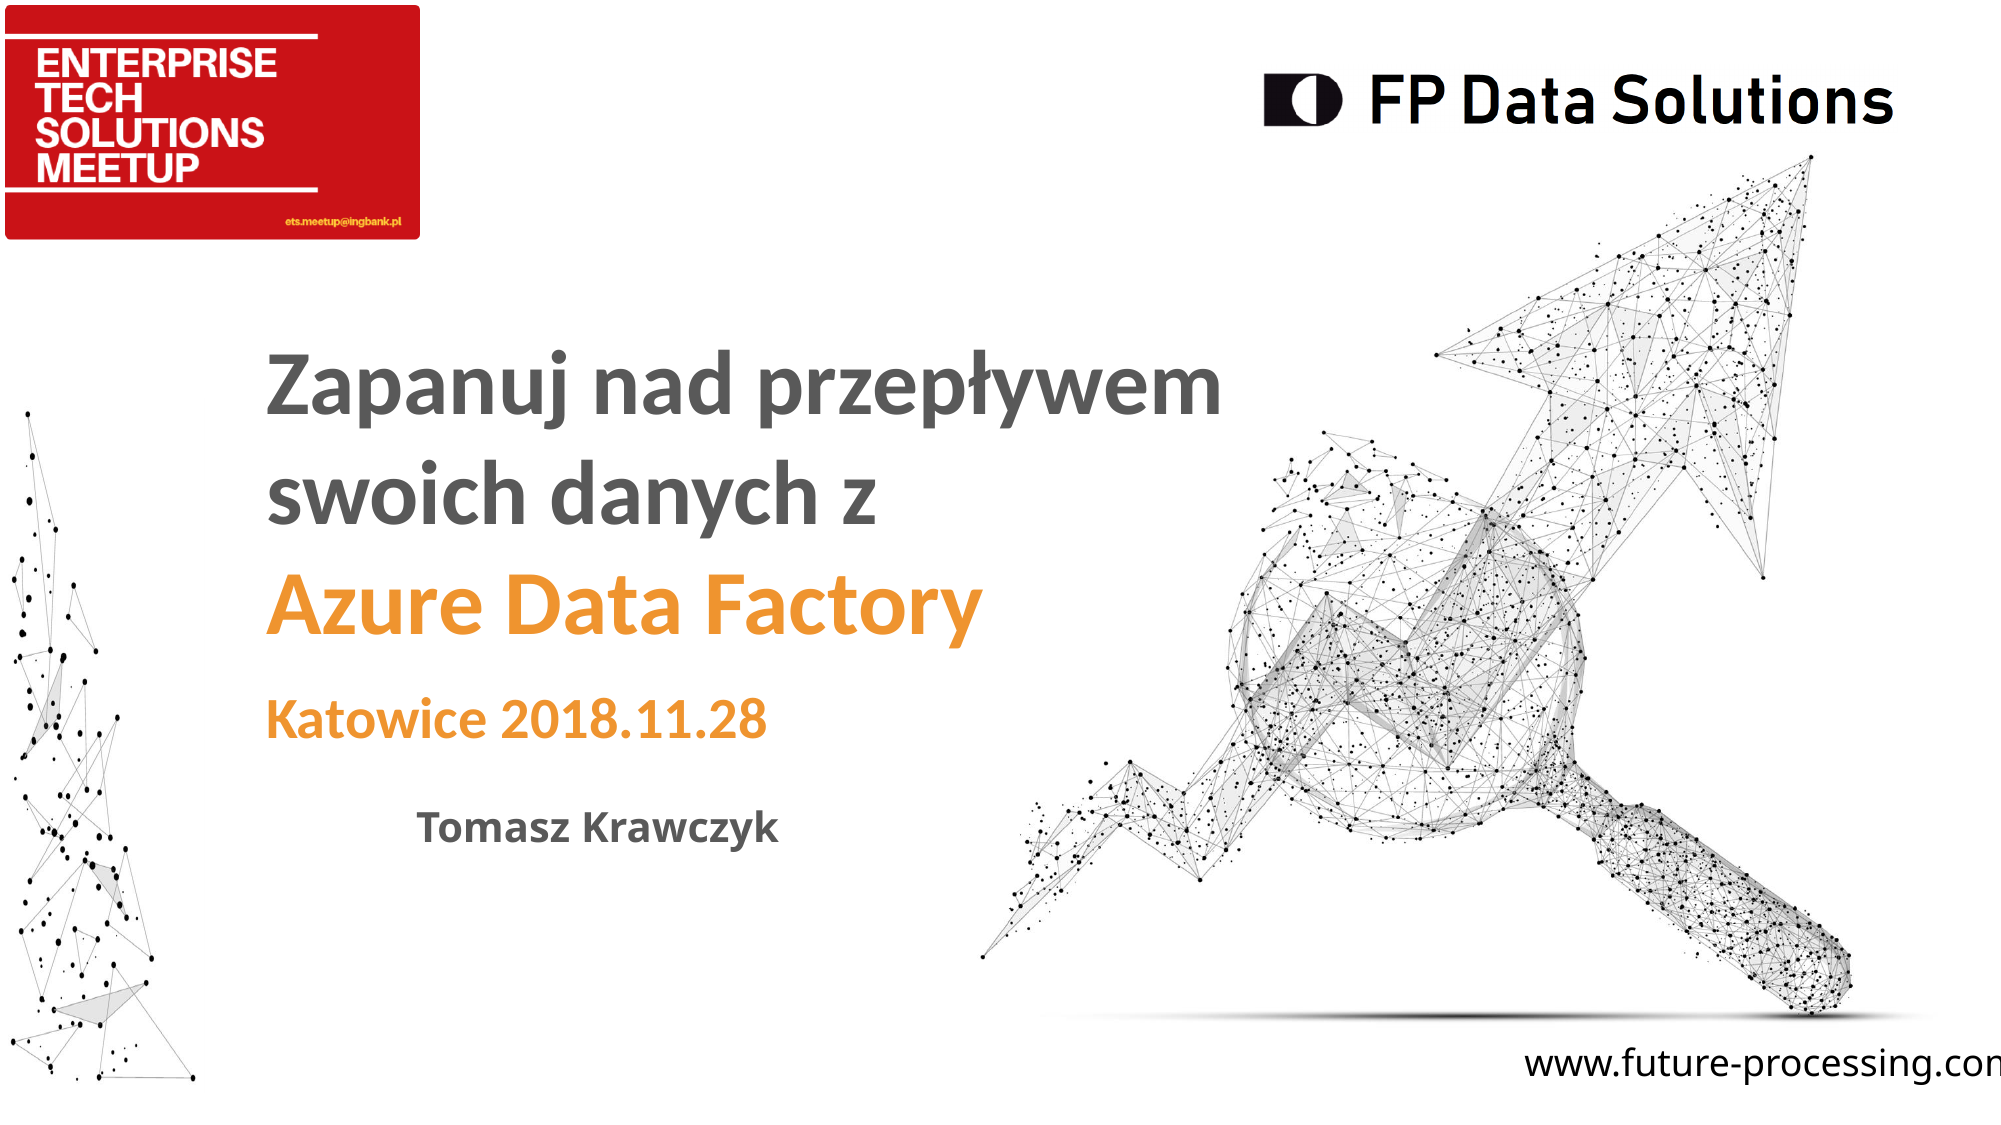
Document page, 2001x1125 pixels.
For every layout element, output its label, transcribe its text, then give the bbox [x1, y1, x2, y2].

picture [965, 147, 1957, 1032]
picture [1257, 64, 1898, 133]
picture [0, 398, 205, 1093]
picture [0, 0, 428, 246]
text_box Katowice 2018.11.28 Tomasz Krawczyk [251, 673, 1137, 958]
text_box Zapanuj nad przepływem swoich danych z Azure Data Factory [251, 315, 1406, 660]
